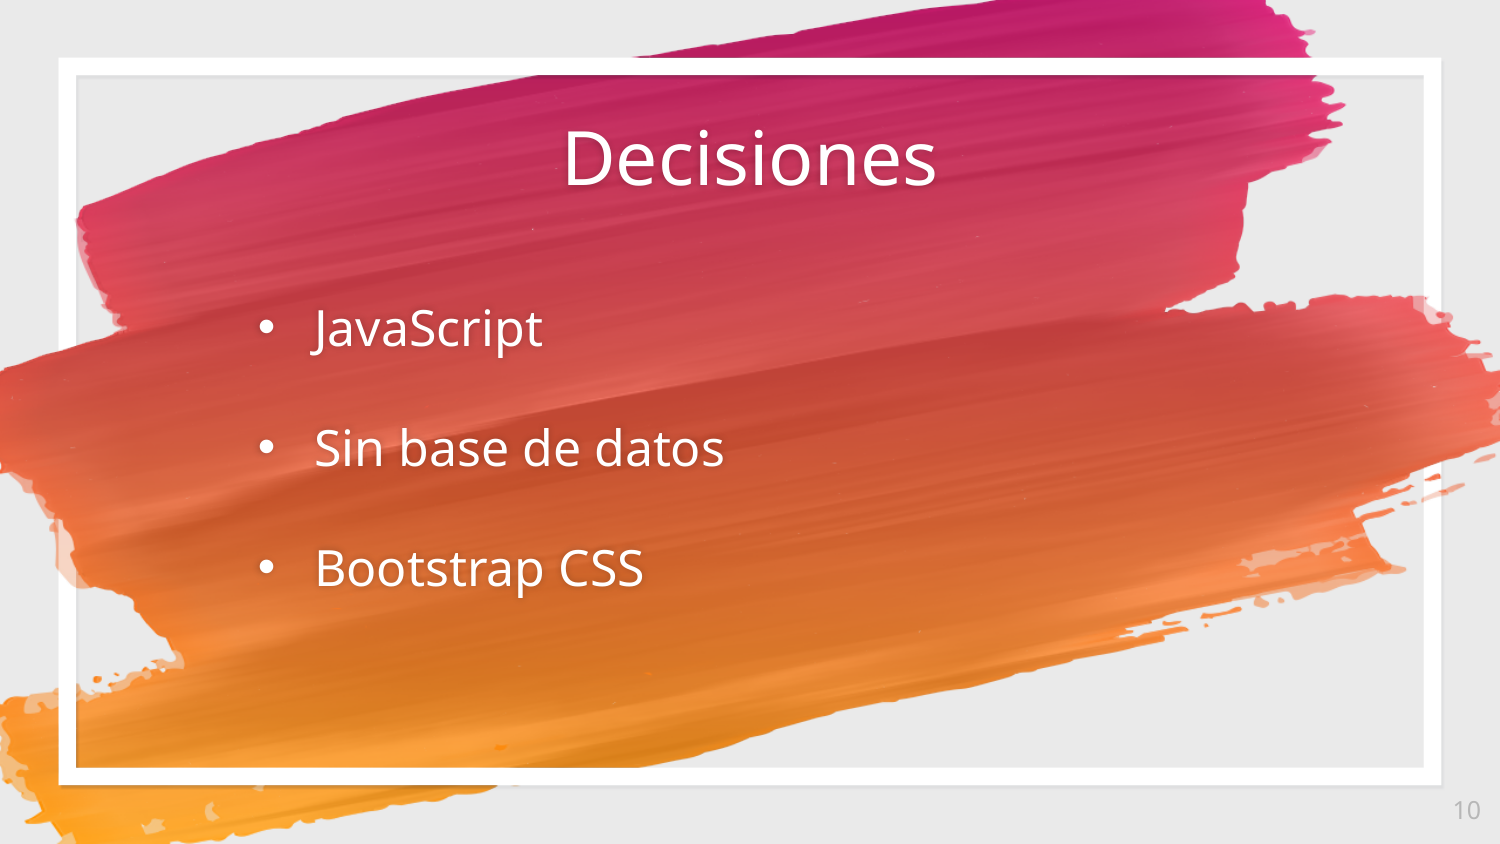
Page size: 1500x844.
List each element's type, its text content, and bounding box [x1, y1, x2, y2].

text_box Decisiones [326, 79, 1174, 228]
slide_number 10 [1391, 779, 1482, 844]
picture [0, 0, 1500, 844]
text_box JavaScript Sin base de datos Bootstrap CSS [257, 231, 1242, 721]
